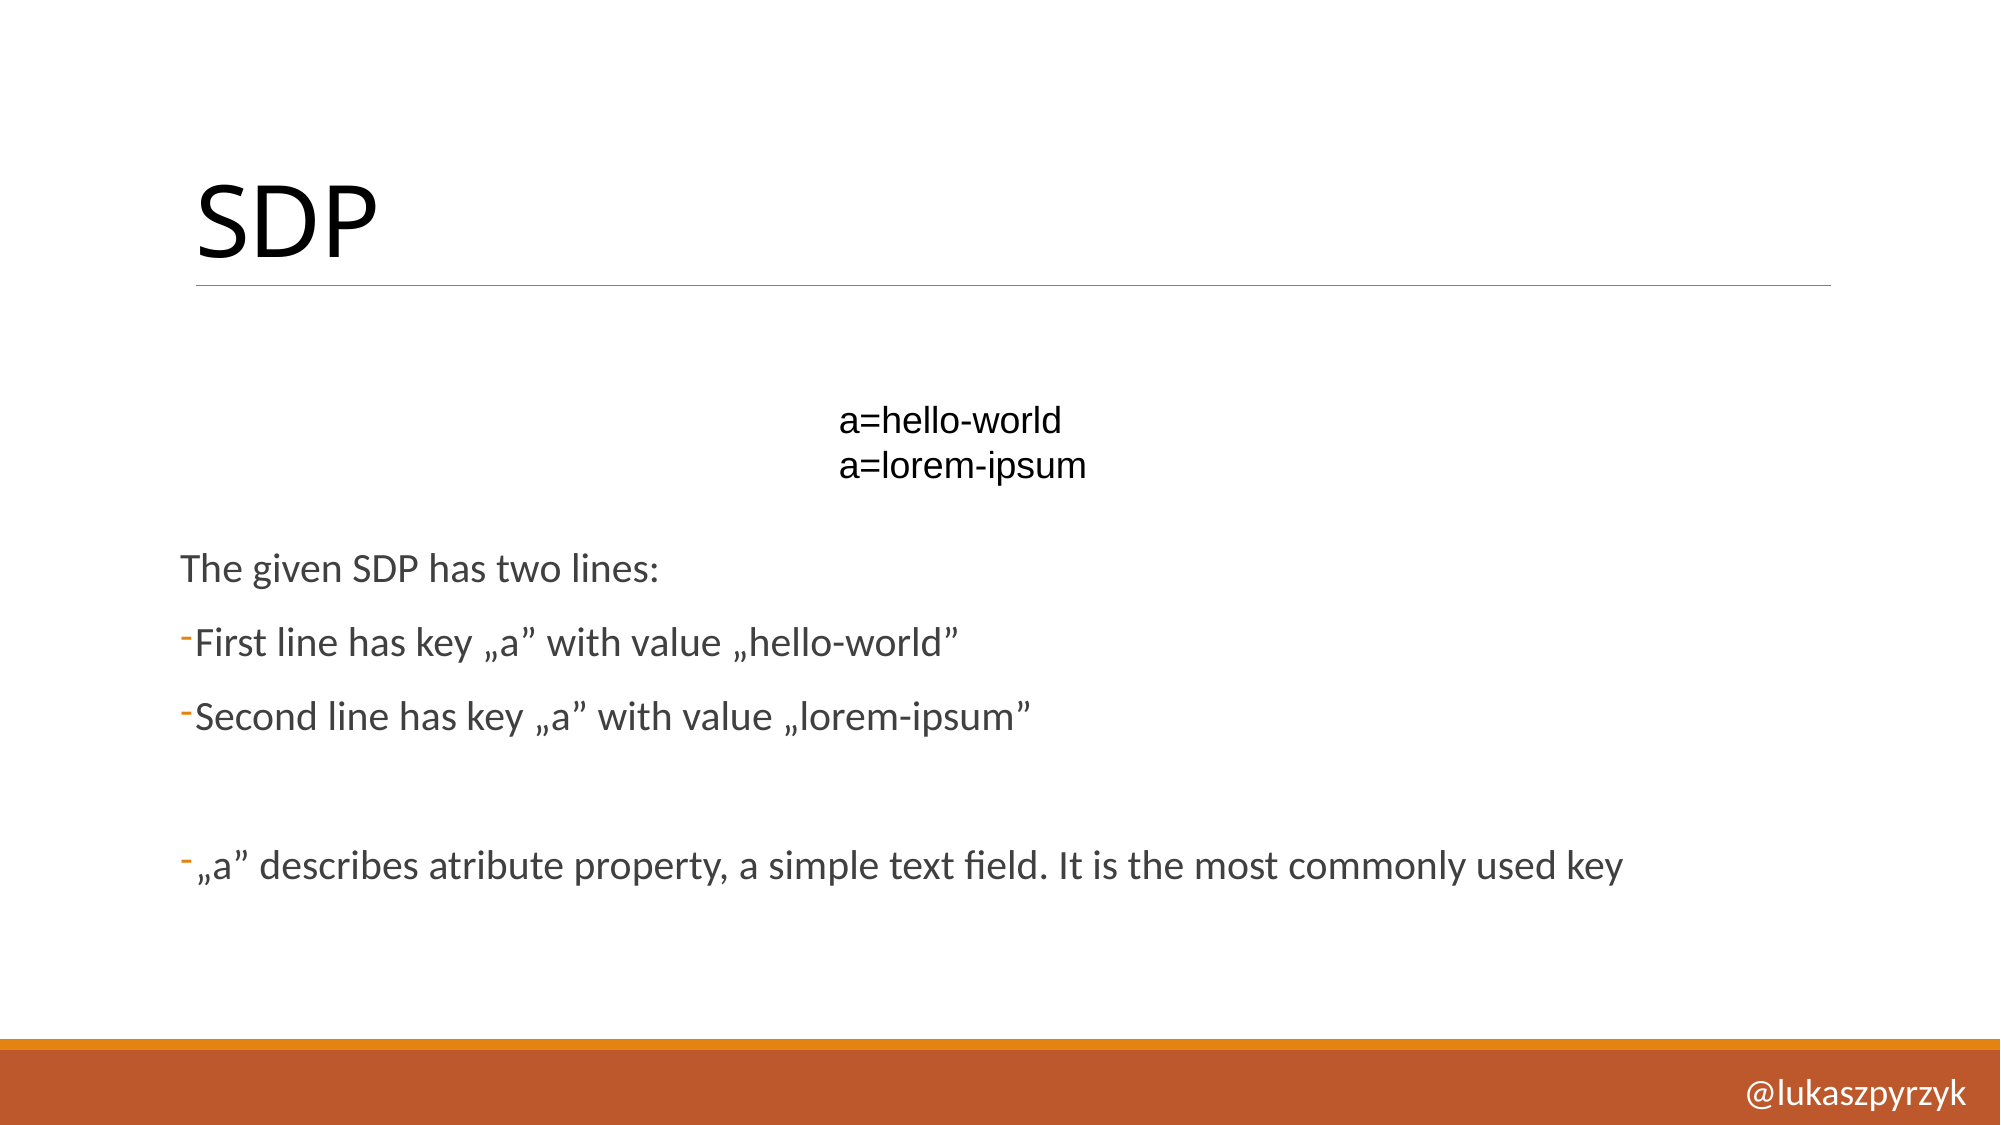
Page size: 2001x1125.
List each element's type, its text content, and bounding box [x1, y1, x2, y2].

list a=hello-world a=lorem-ipsum [823, 114, 1106, 493]
text_box @lukaszpyrzyk [1728, 1060, 1982, 1121]
title SDP [180, 47, 1830, 285]
text_box The given SDP has two lines: First line has key „a” with value „hello-world” Second line has key „a” with value „lorem-ipsum” „a” describes atribute property, a simple text field. It is the most commonly used key [179, 493, 1830, 963]
